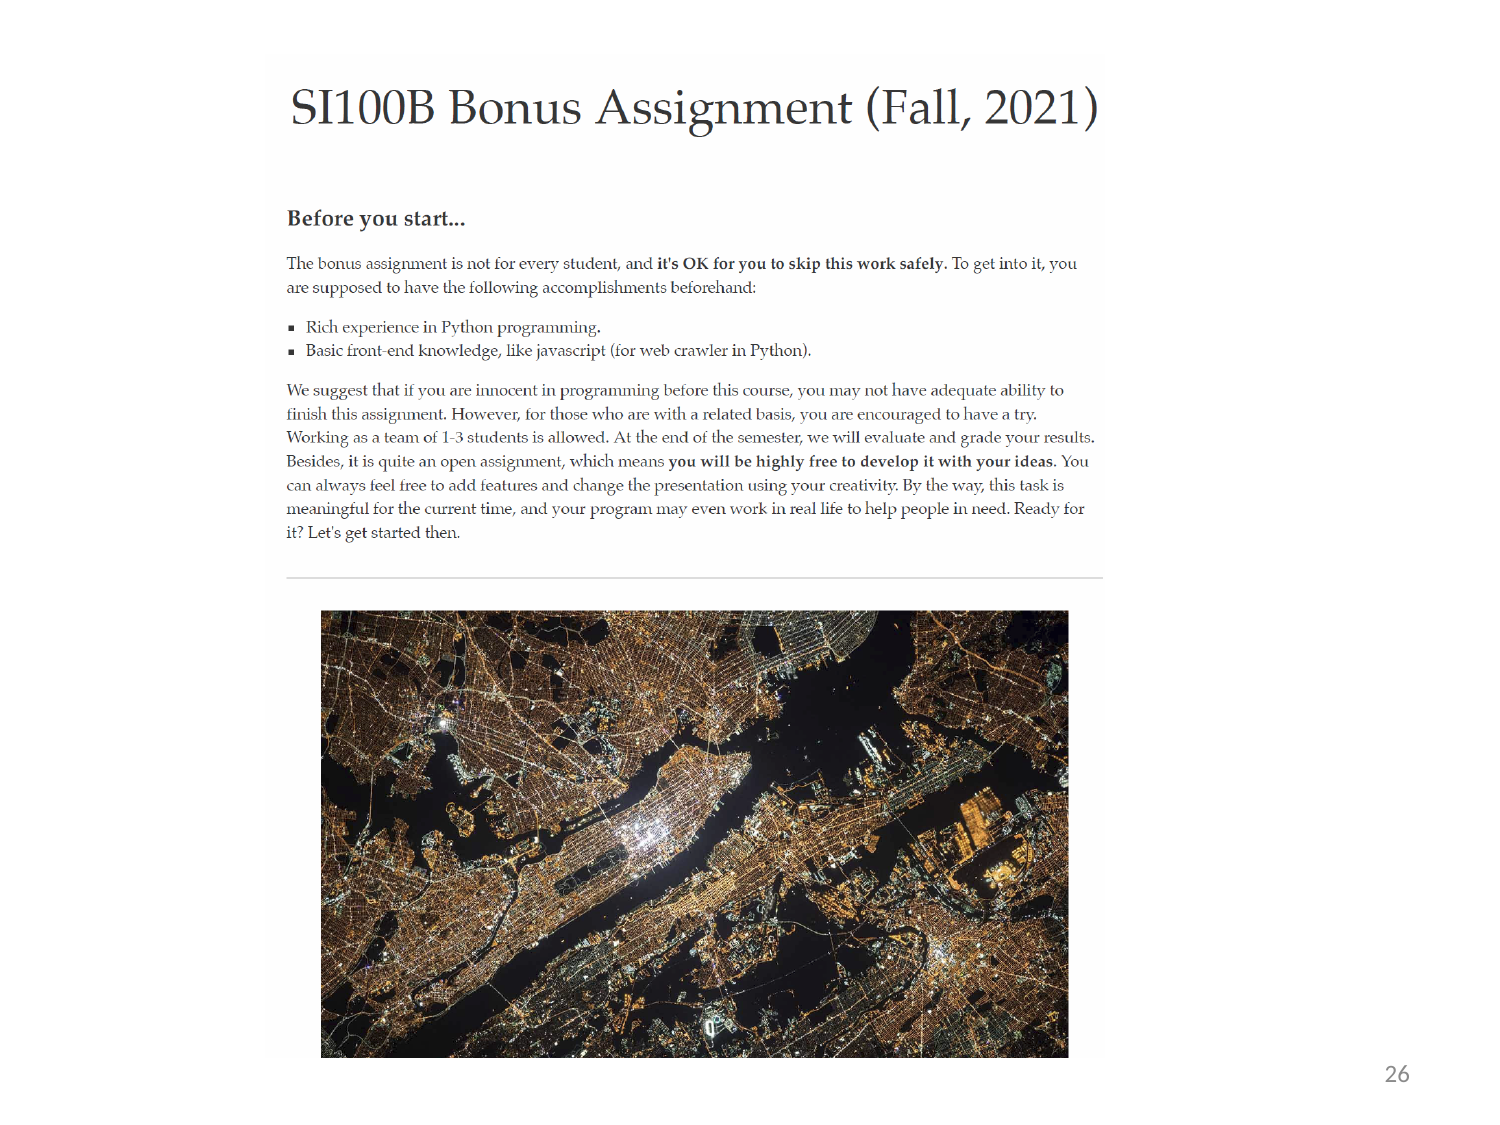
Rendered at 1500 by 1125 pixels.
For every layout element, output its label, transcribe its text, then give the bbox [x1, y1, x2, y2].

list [265, 54, 1105, 1058]
slide_number 26 [1074, 1042, 1425, 1103]
